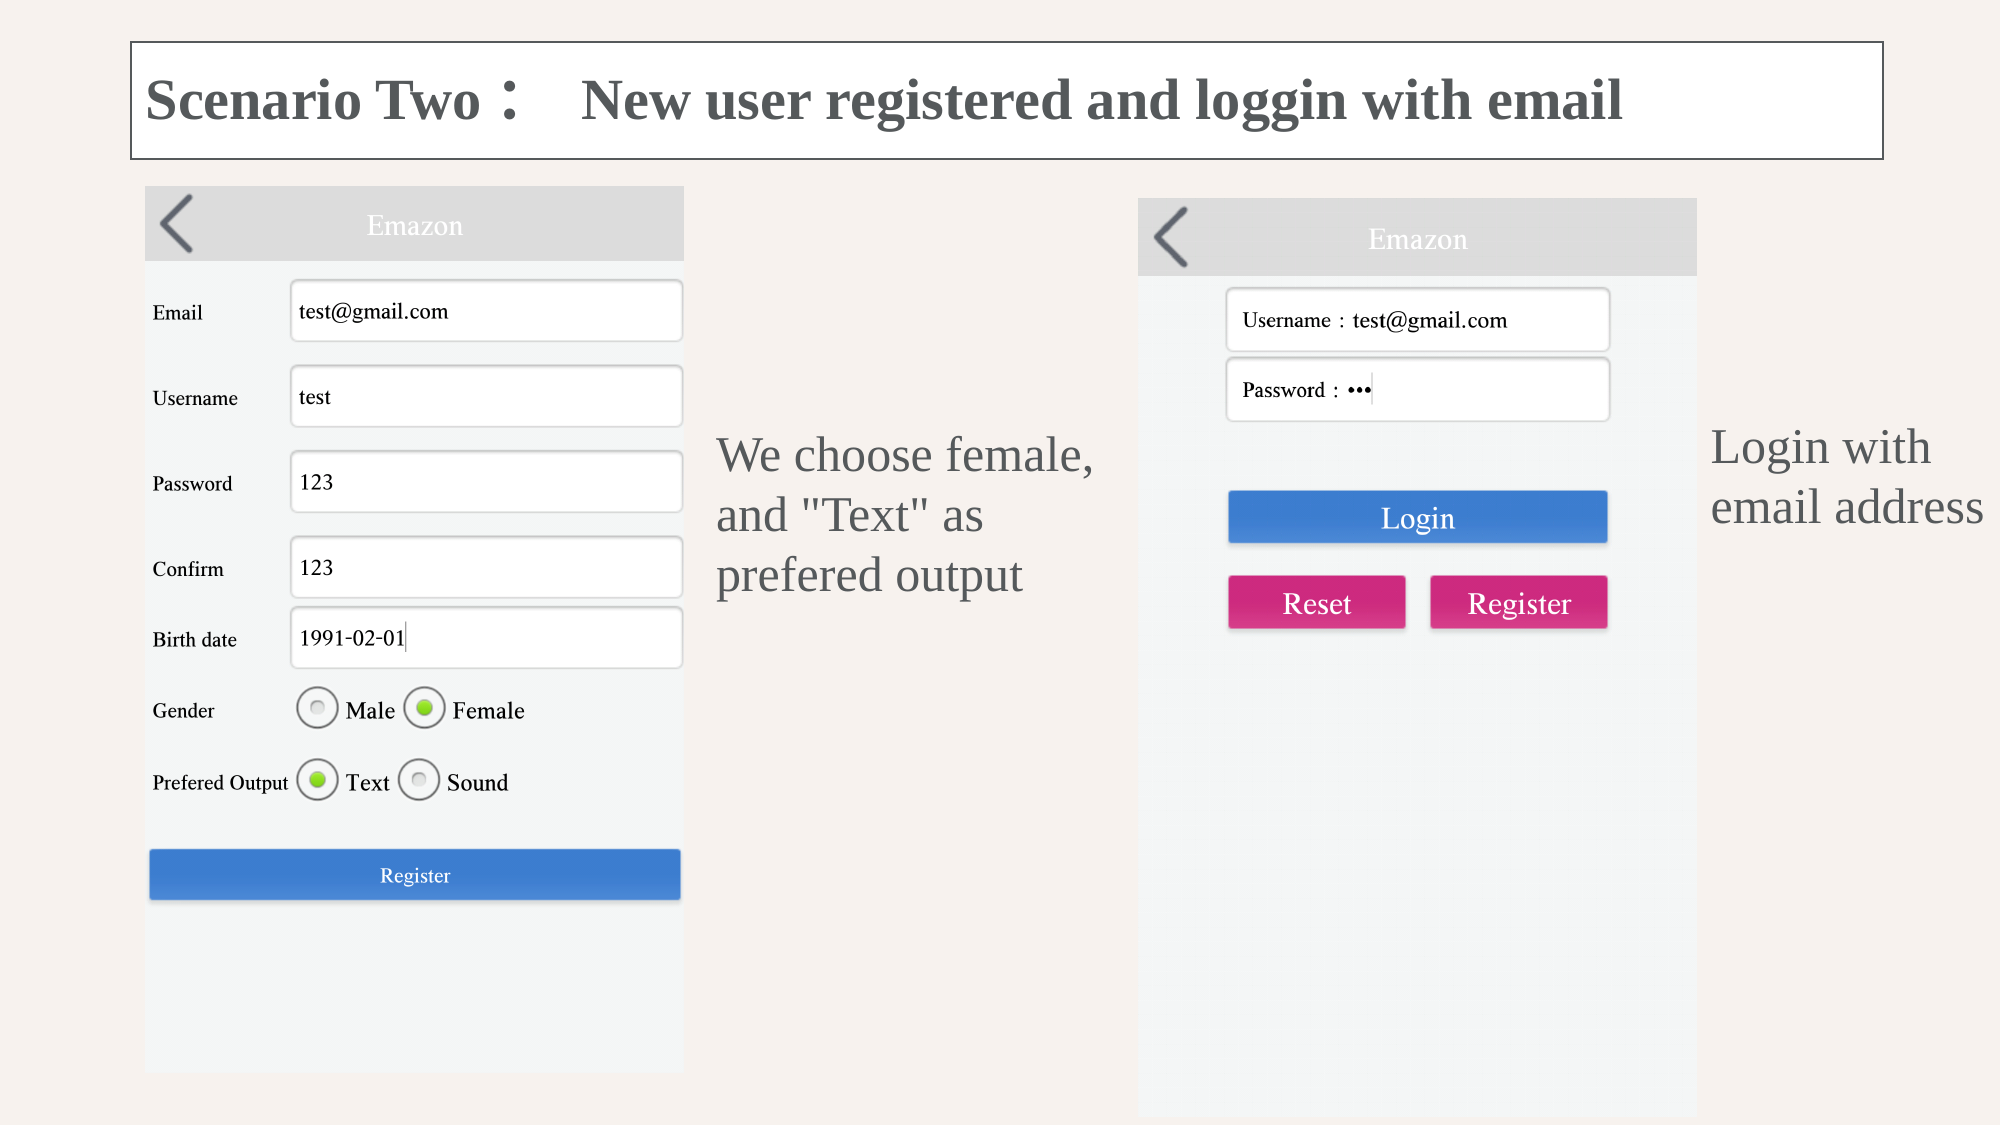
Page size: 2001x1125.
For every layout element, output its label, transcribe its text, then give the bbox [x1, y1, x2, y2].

picture [1138, 198, 1697, 1117]
picture [145, 186, 684, 1073]
text_box We choose female, and "Text" as prefered output [701, 414, 1138, 610]
text_box Login with email address [1697, 406, 2000, 542]
title Scenario Two： New user registered and loggin with email [130, 41, 1884, 160]
